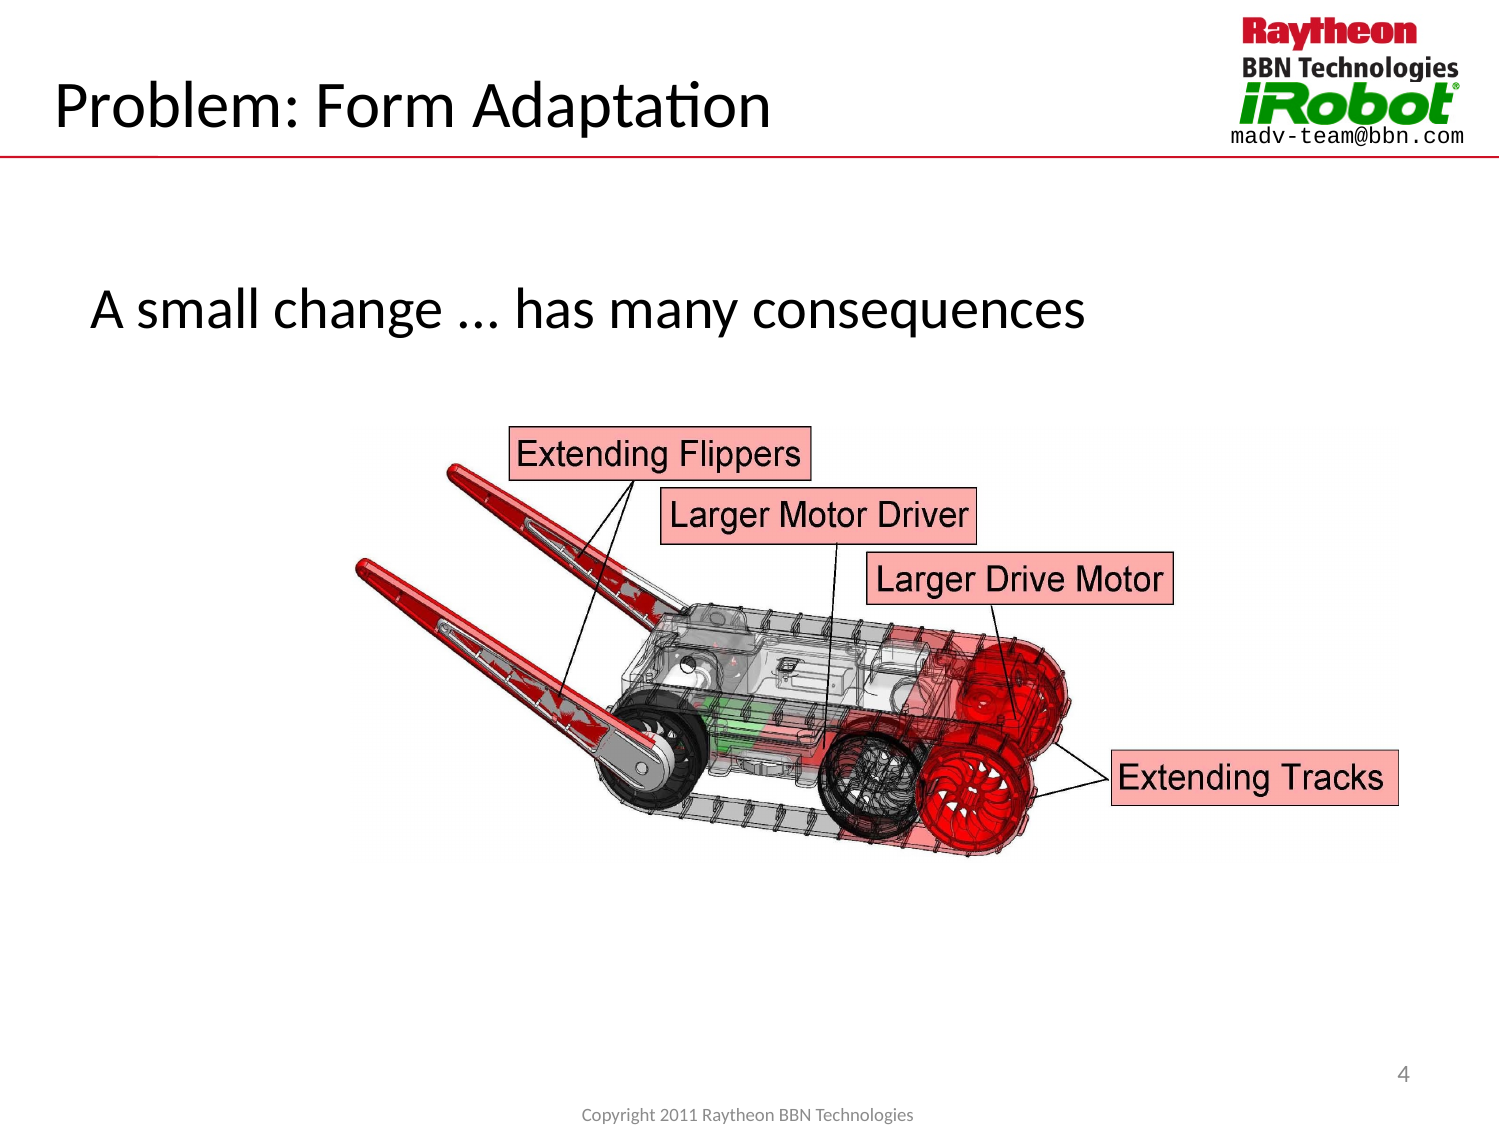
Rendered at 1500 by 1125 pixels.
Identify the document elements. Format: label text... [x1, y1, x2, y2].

list A small change ... has many consequences [74, 262, 1426, 1006]
picture [1239, 14, 1460, 125]
title Problem: Form Adaptation [39, 44, 1390, 158]
slide_number 4 [1074, 1042, 1425, 1103]
footer Copyright 2011 Raytheon BBN Technologies [512, 1102, 988, 1125]
picture [350, 425, 1399, 864]
